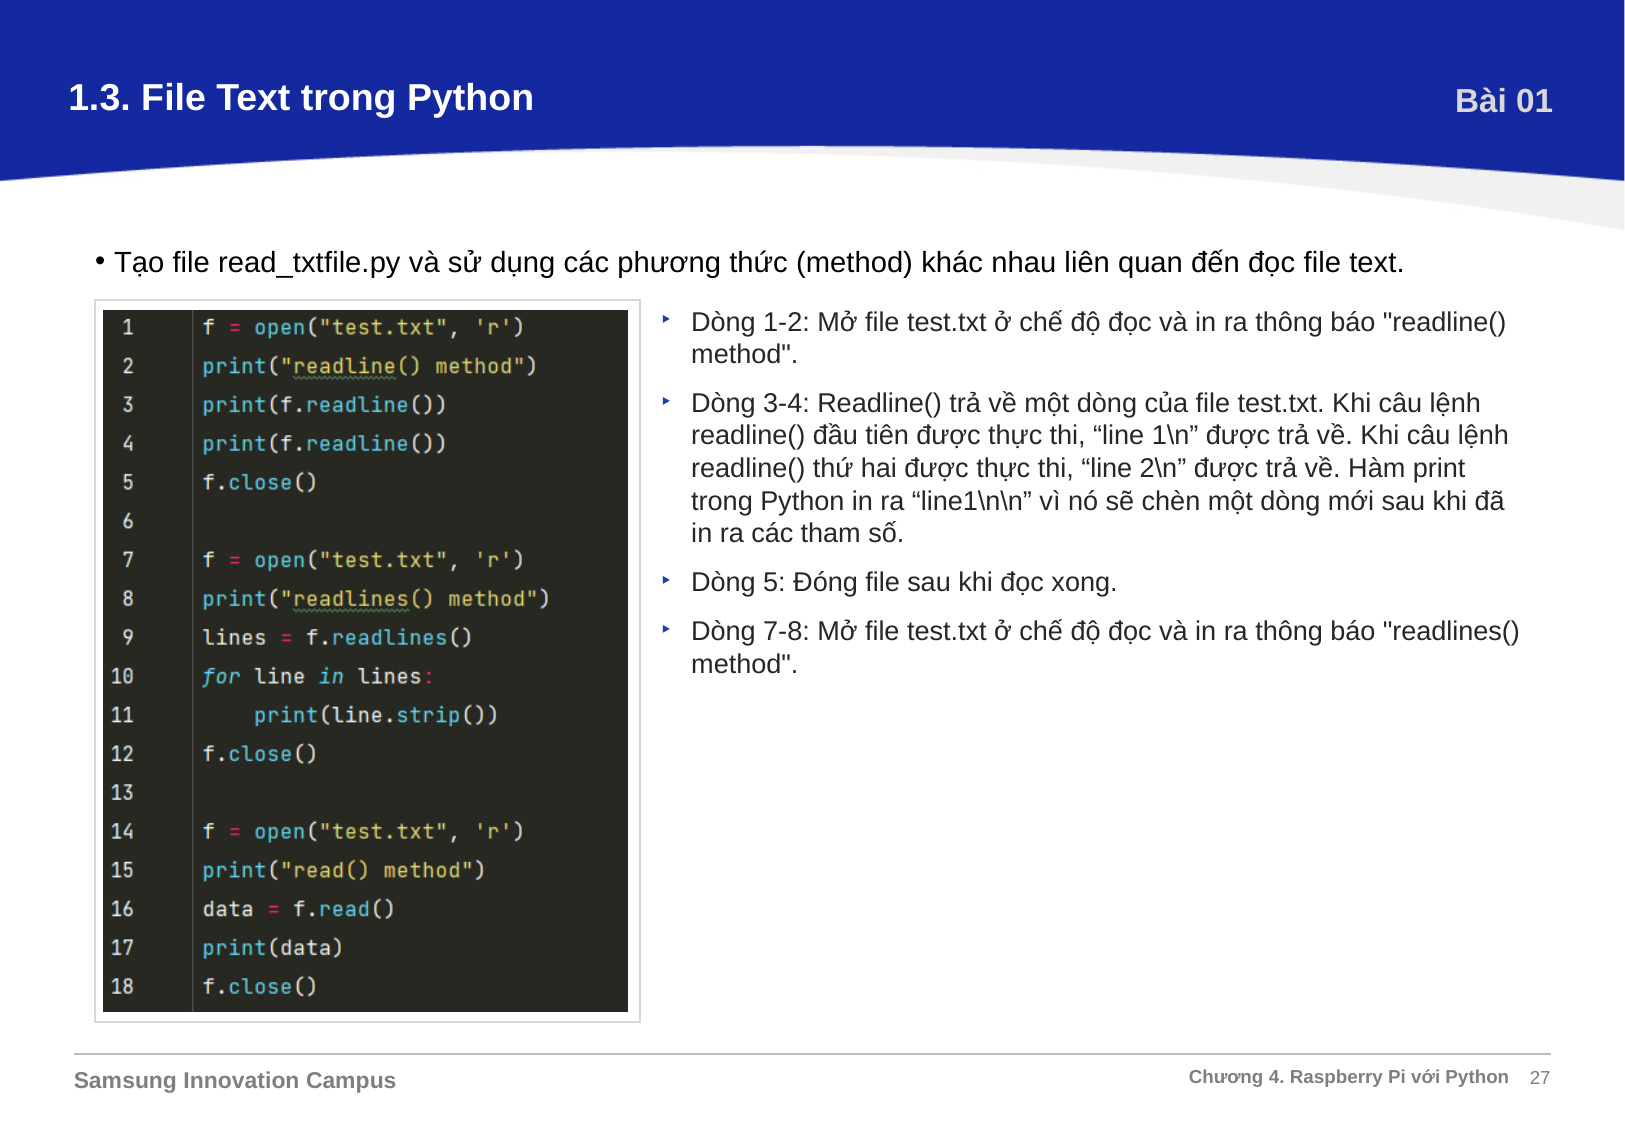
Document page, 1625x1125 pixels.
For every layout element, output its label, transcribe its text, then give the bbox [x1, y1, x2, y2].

text_box Dòng 1-2: Mở file test.txt ở chế độ đọc và in ra thông báo "readline() method". Dòng 3-4: Readline() trả về một dòng của file test.txt. Khi câu lệnh readline() đầu tiên được thực thi, “line 1\n” được trả về. Khi câu lệnh readline() thứ hai được thực thi, “line 2\n” được trả về. Hàm print trong Python in ra “line1\n\n” vì nó sẽ chèn một dòng mới sau khi đã in ra các tham số. Dòng 5: Đóng file sau khi đọc xong. Dòng 7-8: Mở file test.txt ở chế độ đọc và in ra thông báo "readlines() method". [661, 292, 1554, 691]
picture [0, 0, 1625, 1125]
text_box Tạo file read_txtfile.py và sử dụng các phương thức (method) khác nhau liên quan đến đọc file text. [95, 243, 1509, 279]
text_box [94, 299, 641, 1023]
text_box 1.3. File Text trong Python [68, 72, 1024, 118]
text_box Bài 01 [1422, 78, 1554, 119]
